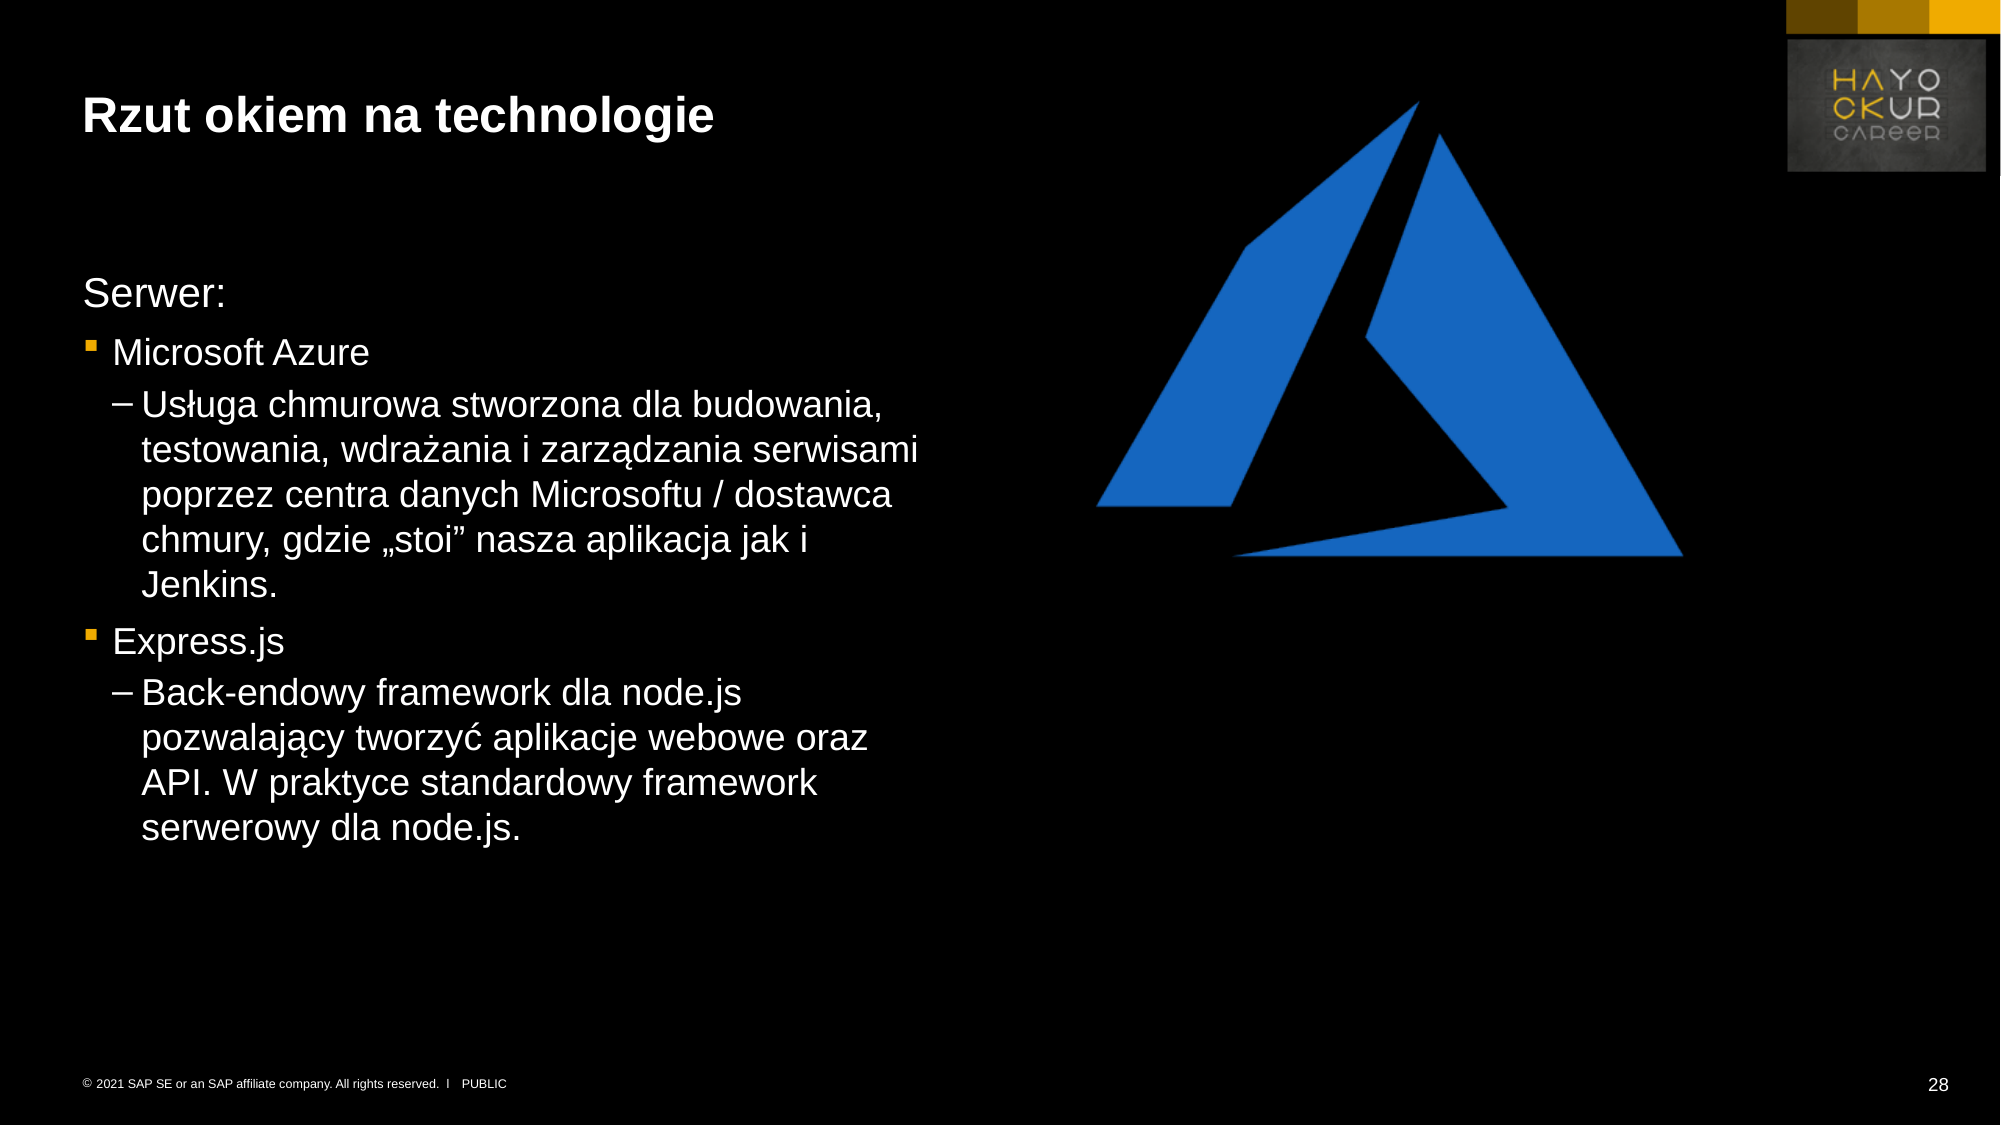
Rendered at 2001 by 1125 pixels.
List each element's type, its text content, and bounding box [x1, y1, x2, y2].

picture [920, 0, 2001, 576]
title Rzut okiem na technologie [82, 82, 920, 144]
list Serwer: Microsoft Azure Usługa chmurowa stworzona dla budowania, testowania, wdrażania i zarządzania serwisami poprzez centra danych Microsoftu / dostawca chmury, gdzie „stoi” nasza aplikacja jak i Jenkins. Express.js Back-endowy framework dla node.js pozwalający tworzyć aplikacje webowe oraz API. W praktyce standardowy framework serwerowy dla node.js. [82, 265, 922, 1040]
